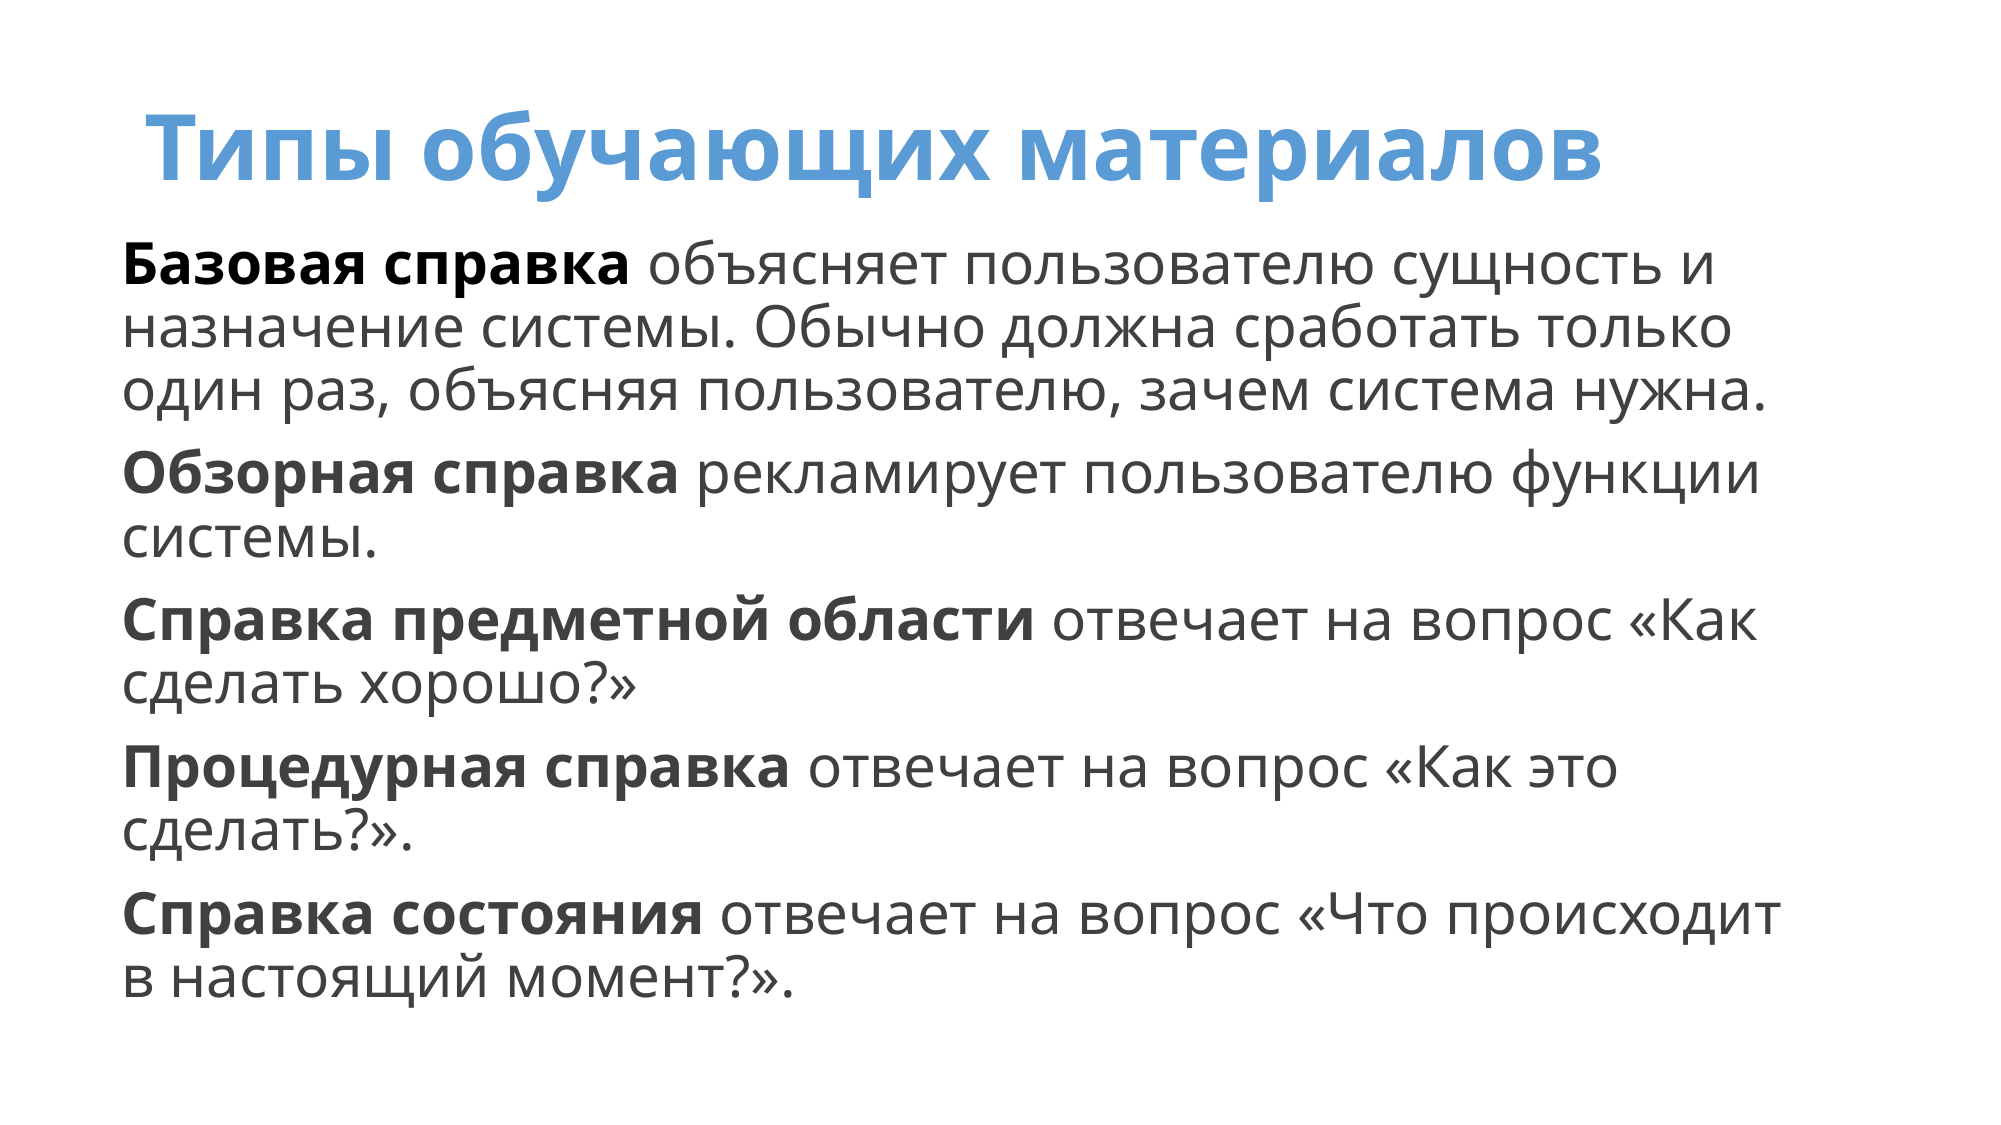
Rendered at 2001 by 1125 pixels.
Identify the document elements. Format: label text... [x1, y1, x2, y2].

title Типы обучающих материалов [106, 42, 1832, 226]
list Базовая справка объясняет пользователю сущность и назначение системы. Обычно должна сработать только один раз, объясняя пользователю, зачем система нужна. Обзорная справка рекламирует пользователю функции системы. Справка предметной области отвечает на вопрос «Как сделать хорошо?» Процедурная справка отвечает на вопрос «Как это сделать?». Справка состояния отвечает на вопрос «Что происходит в настоящий момент?». [106, 226, 1832, 1055]
